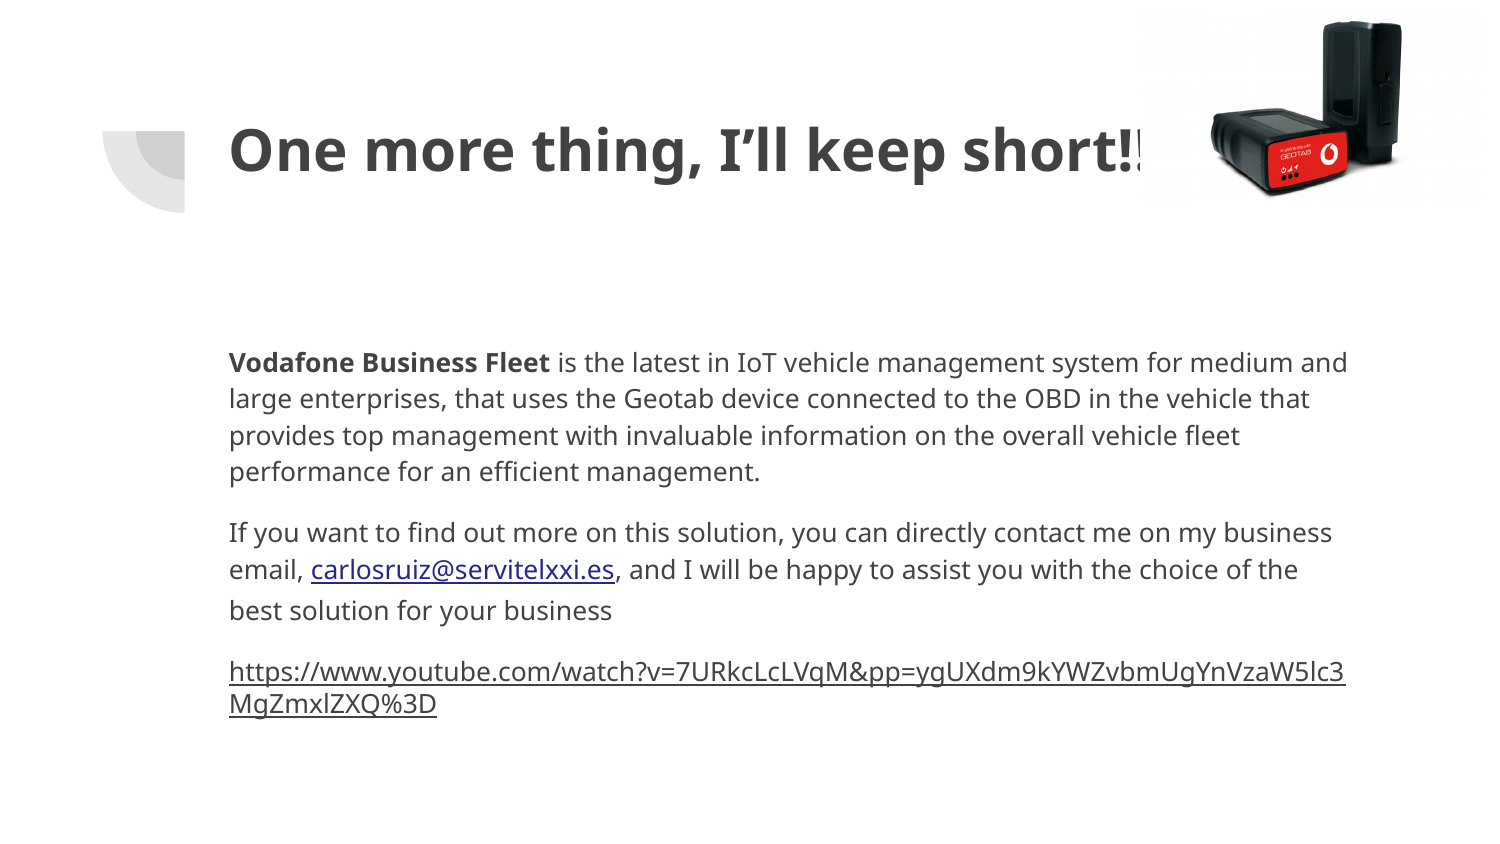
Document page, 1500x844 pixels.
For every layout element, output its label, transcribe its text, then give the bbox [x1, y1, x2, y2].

picture [1140, 10, 1485, 205]
title One more thing, I’ll keep short!! [213, 98, 1368, 263]
list Vodafone Business Fleet is the latest in IoT vehicle management system for medium and large enterprises, that uses the Geotab device connected to the OBD in the vehicle that provides top management with invaluable information on the overall vehicle fleet performance for an efficient management. If you want to find out more on this solution, you can directly contact me on my business email, carlosruiz@servitelxxi.es, and I will be happy to assist you with the choice of the best solution for your business https://www.youtube.com/watch?v=7URkcLcLVqM&pp=ygUXdm9kYWZvbmUgYnVzaW5lc3MgZmxlZXQ%3D [213, 326, 1368, 744]
